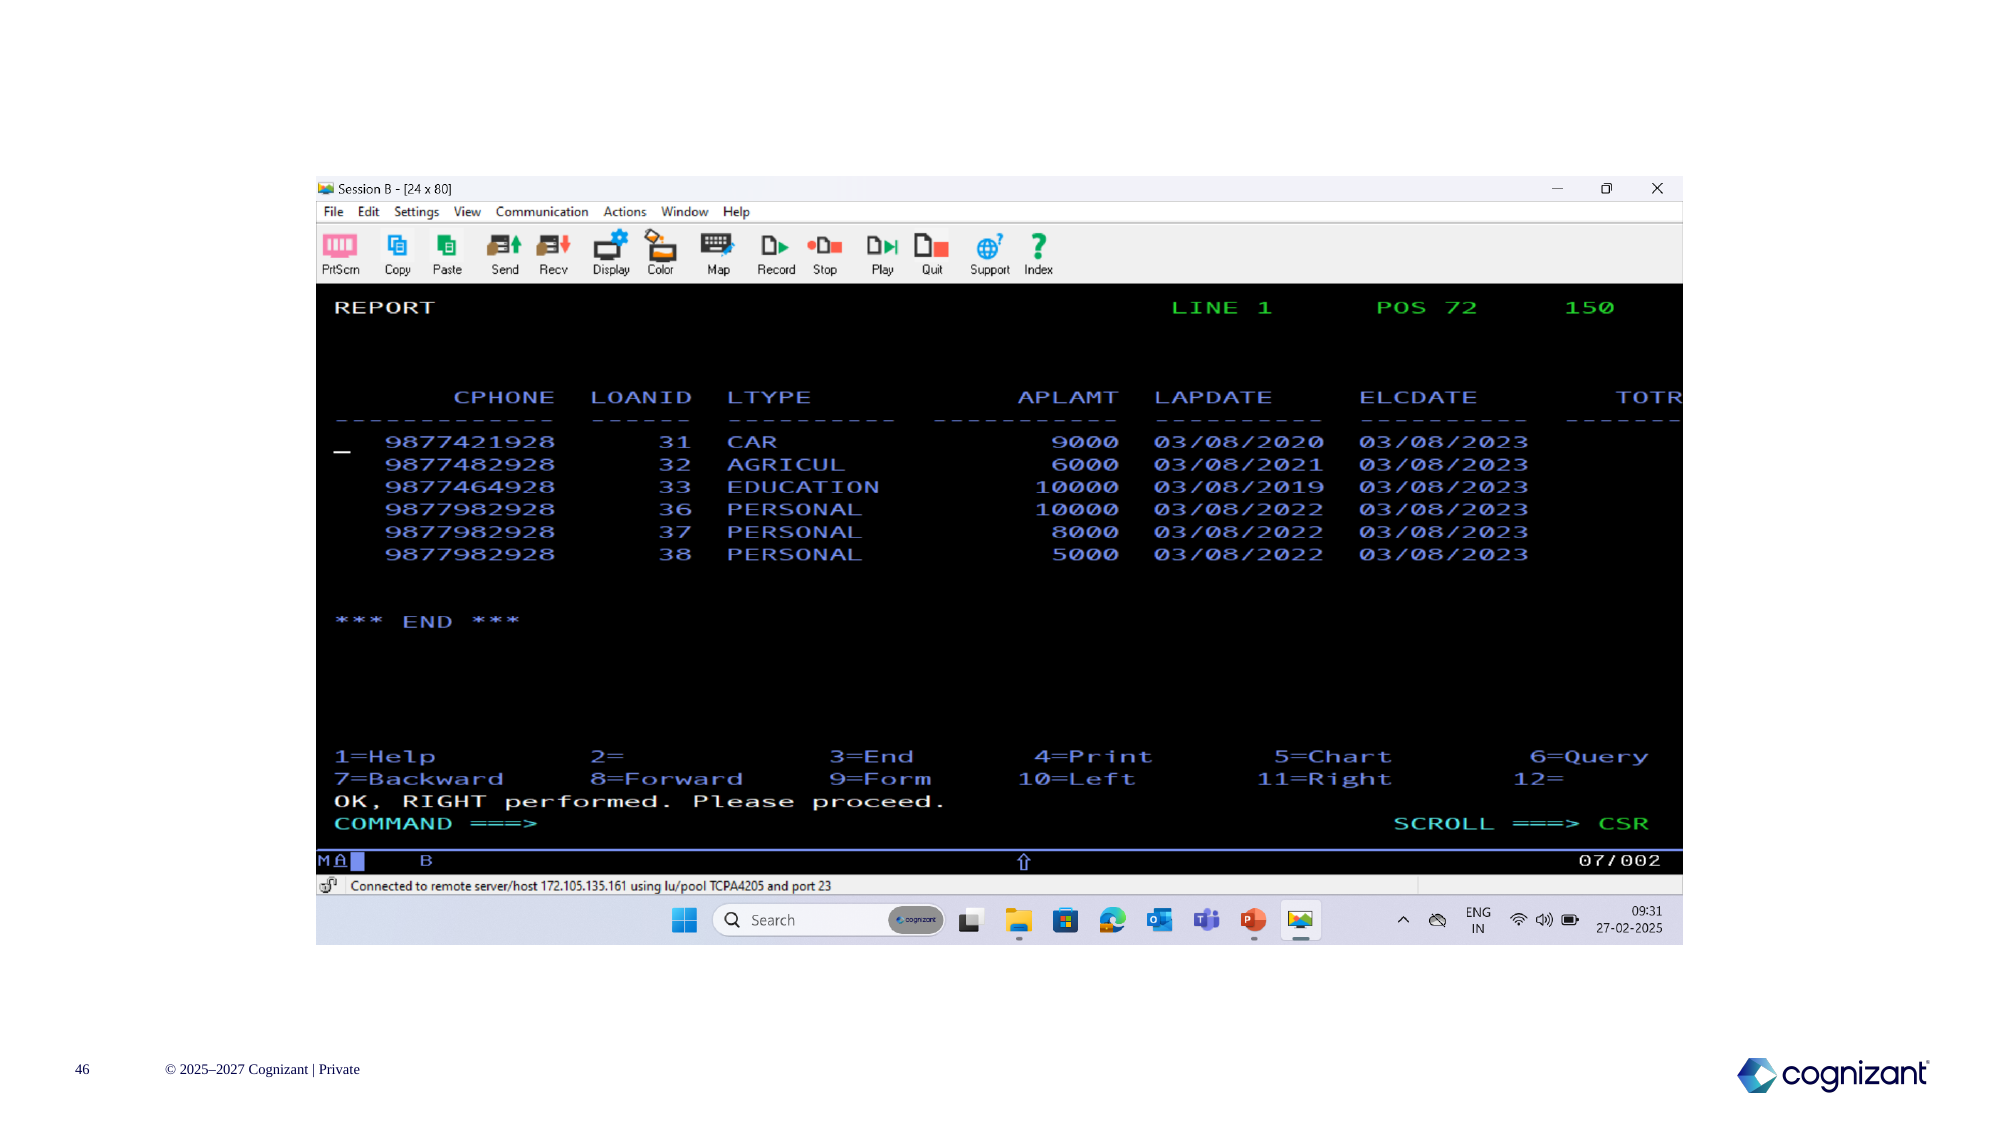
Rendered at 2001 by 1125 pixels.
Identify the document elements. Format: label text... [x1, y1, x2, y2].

footer © 2025–2027 Cognizant | Private [165, 1050, 456, 1088]
picture [316, 176, 1684, 946]
picture [1737, 1058, 1930, 1093]
slide_number 46 [75, 1050, 135, 1088]
